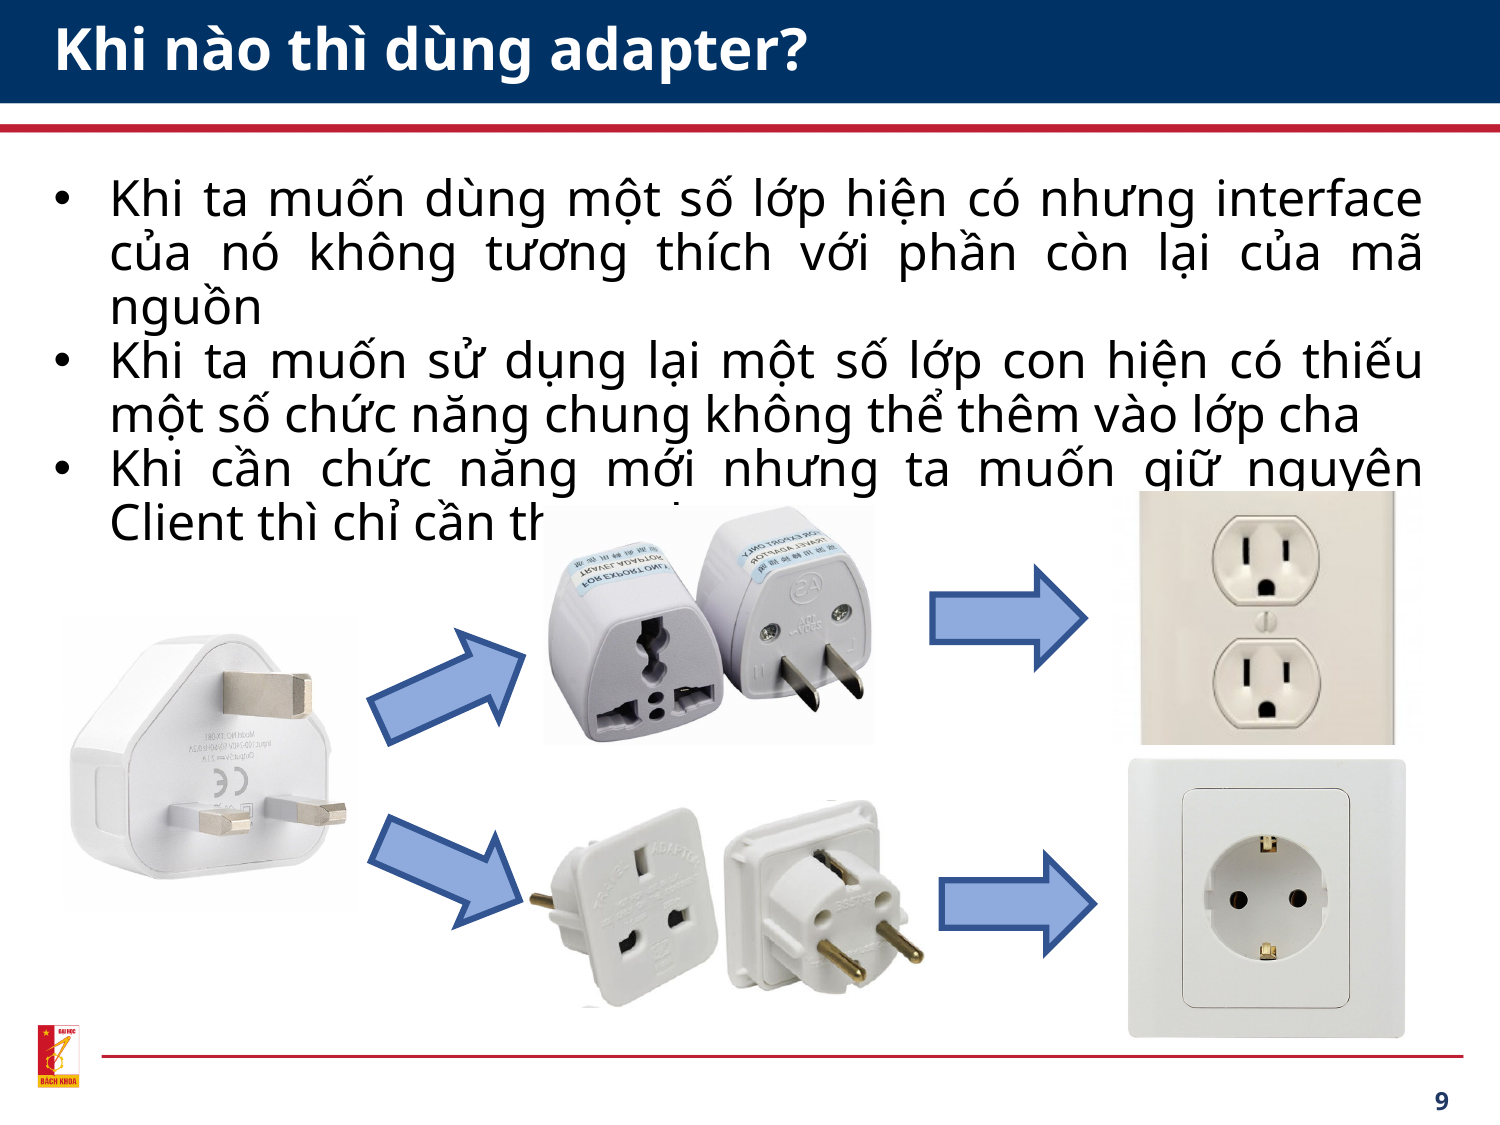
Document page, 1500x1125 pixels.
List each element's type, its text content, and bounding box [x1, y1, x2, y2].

picture [0, 0, 1500, 1125]
slide_number 9 [1126, 1078, 1464, 1125]
list Khi ta muốn dùng một số lớp hiện có nhưng interface của nó không tương thích với phần còn lại của mã nguồn Khi ta muốn sử dụng lại một số lớp con hiện có thiếu một số chức năng chung không thể thêm vào lớp cha Khi cần chức năng mới nhưng ta muốn giữ nguyên Client thì chỉ cần thay adapter [38, 166, 1440, 512]
text_box [368, 631, 524, 745]
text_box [523, 800, 931, 1008]
text_box [940, 853, 1096, 954]
title Khi nào thì dùng adapter? [38, 12, 1462, 87]
text_box [369, 816, 521, 927]
text_box [931, 568, 1086, 669]
